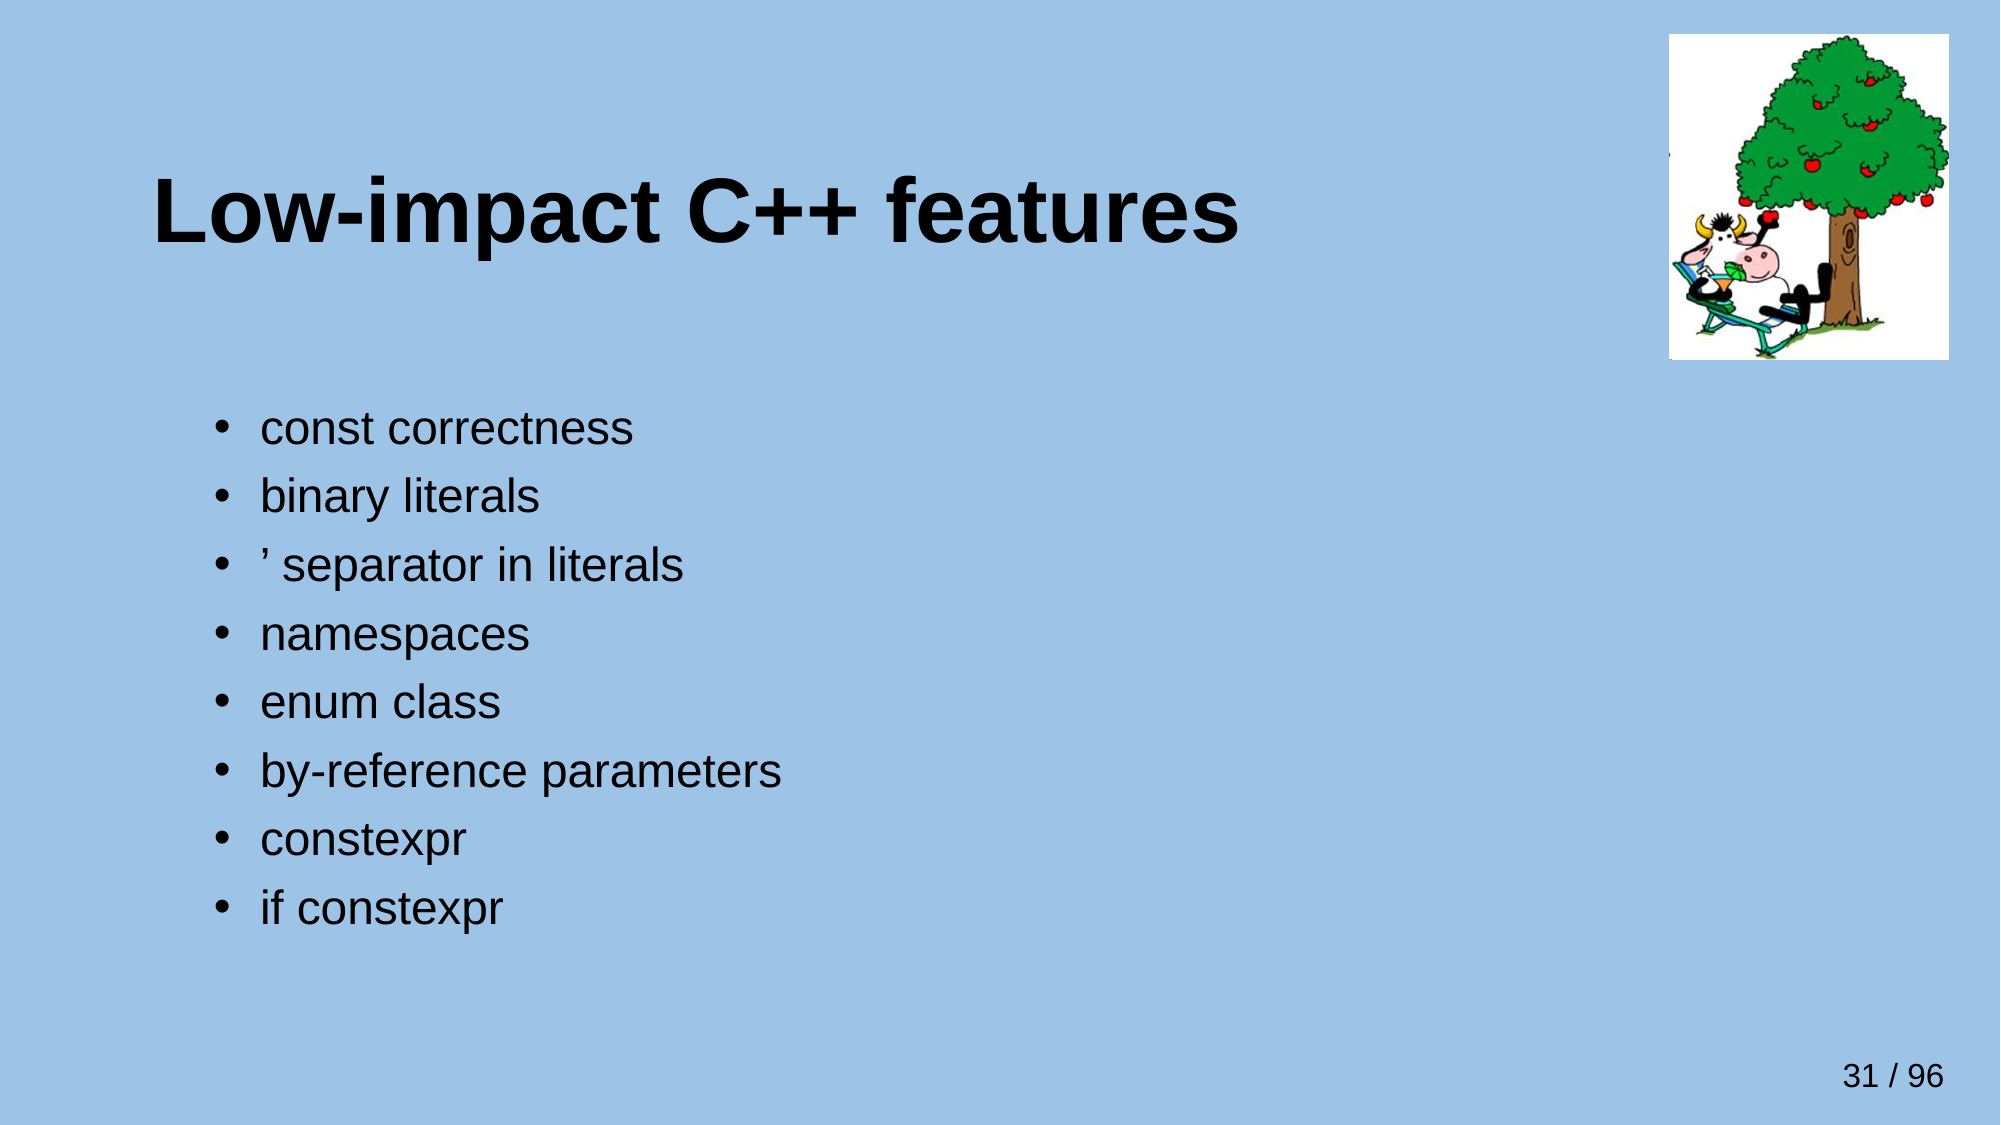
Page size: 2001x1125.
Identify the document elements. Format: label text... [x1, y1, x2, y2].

picture [1669, 34, 1949, 360]
list const correctness binary literals ’ separator in literals namespaces enum class by-reference parameters constexpr if constexpr [198, 321, 1968, 948]
title Low-impact C++ features [137, 103, 1669, 322]
